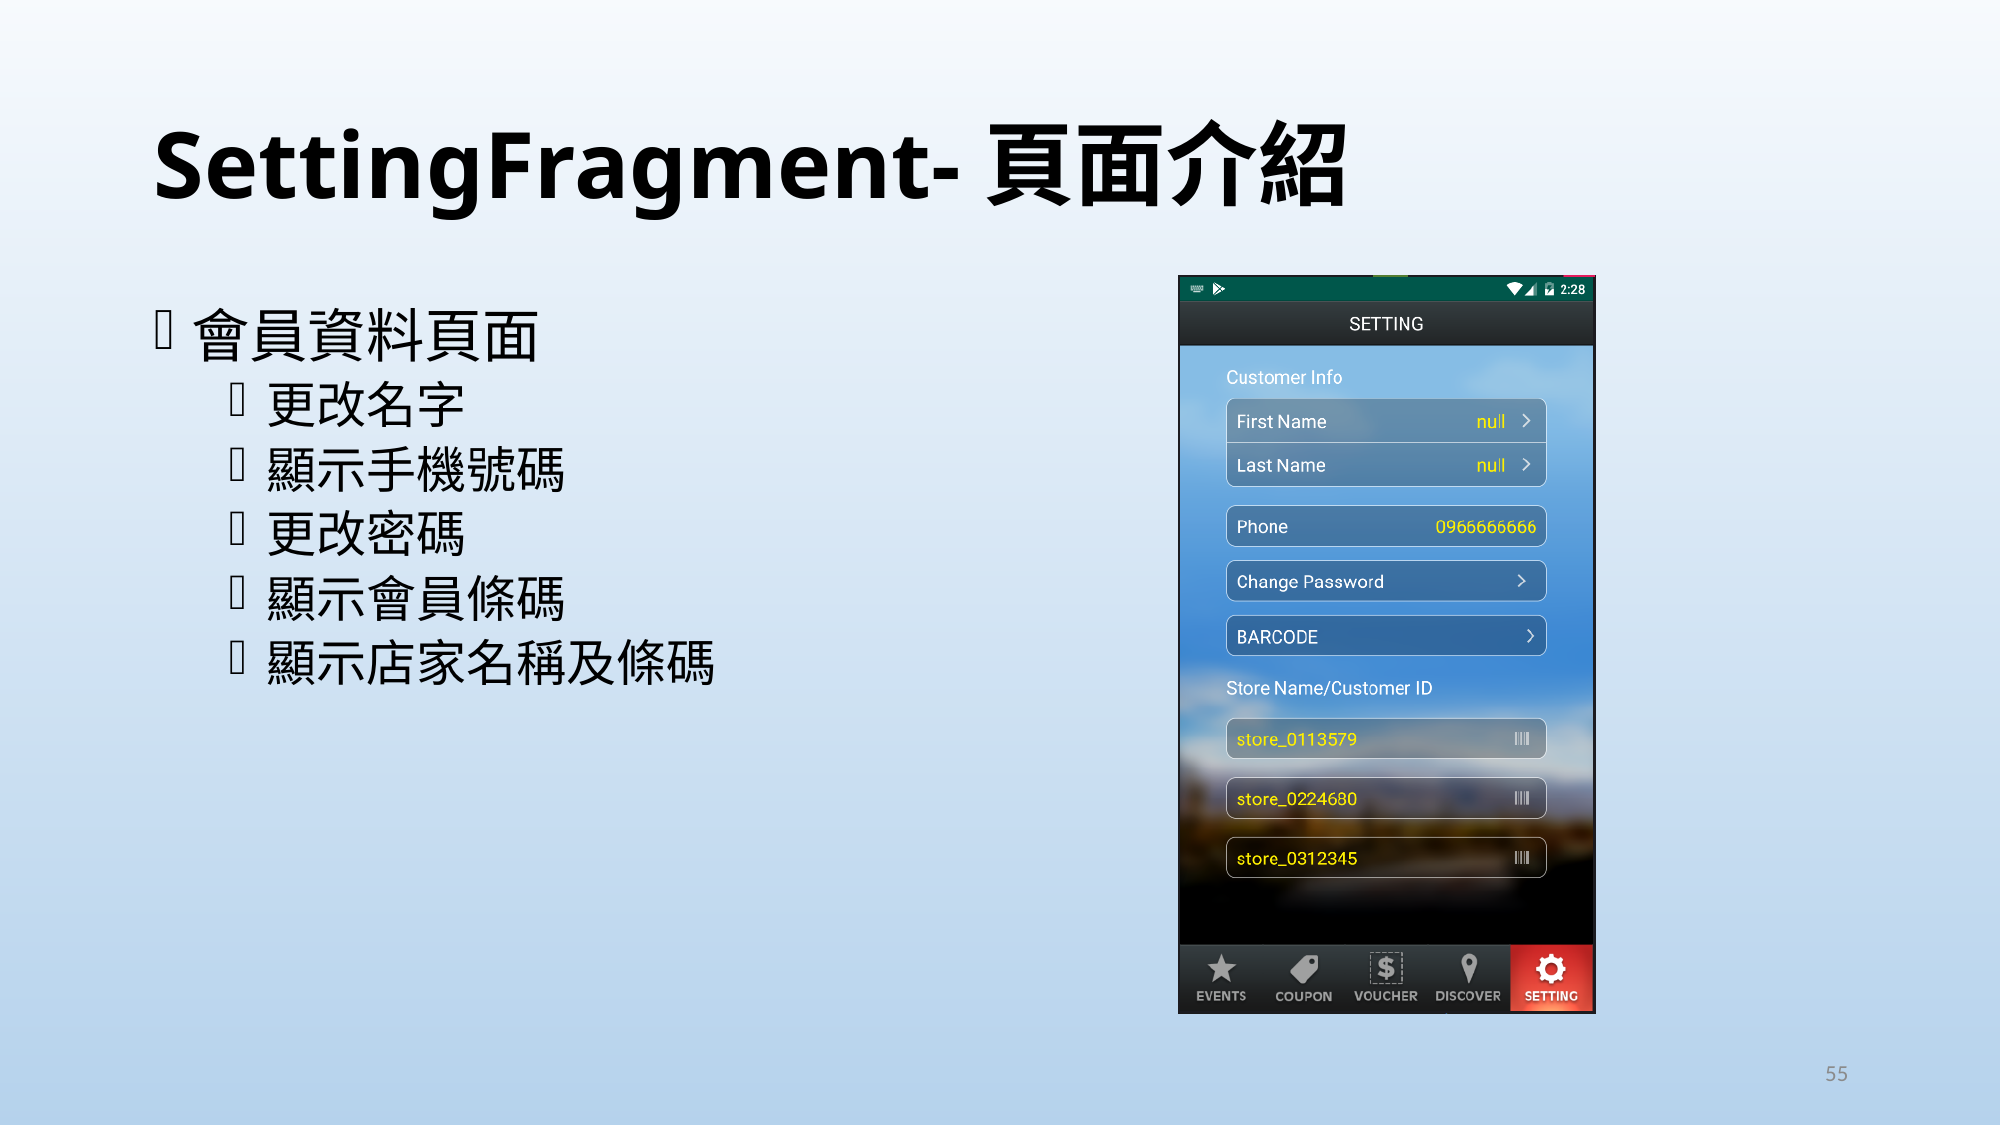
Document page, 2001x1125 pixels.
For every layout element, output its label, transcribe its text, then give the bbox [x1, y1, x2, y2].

list 會員資料頁面 更改名字 顯示手機號碼 更改密碼 顯示會員條碼 顯示店家名稱及條碼 [138, 299, 1178, 1014]
slide_number 55 [1413, 1042, 1864, 1103]
title SettingFragment-頁面介紹 [138, 60, 1864, 278]
picture [1178, 275, 1596, 1014]
